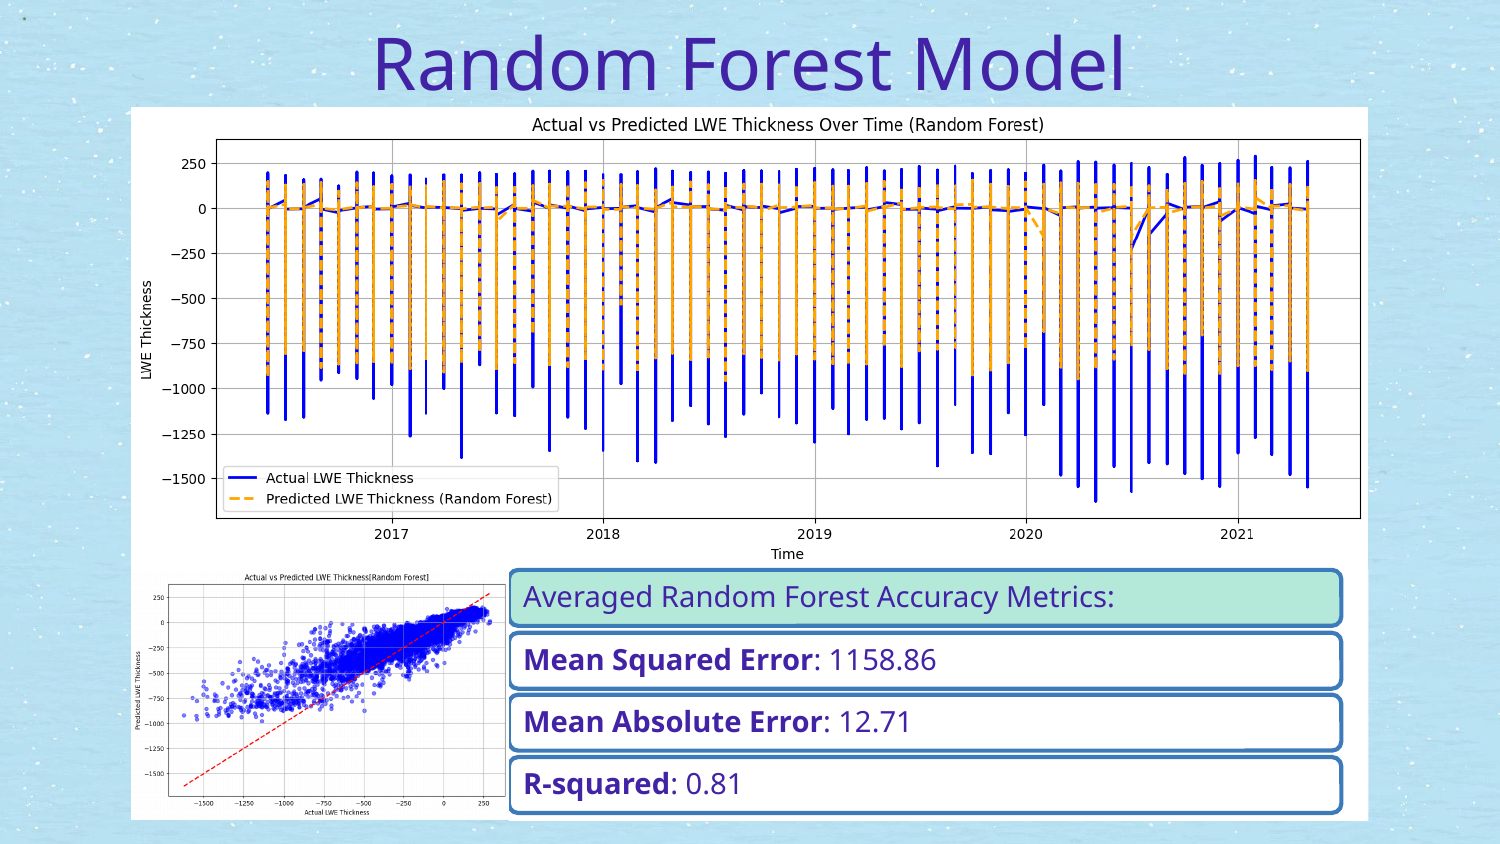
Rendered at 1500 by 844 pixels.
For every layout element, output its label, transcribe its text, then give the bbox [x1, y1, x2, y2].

picture [0, 0, 1500, 844]
title Random Forest Model [84, 13, 1416, 108]
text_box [131, 107, 1369, 822]
